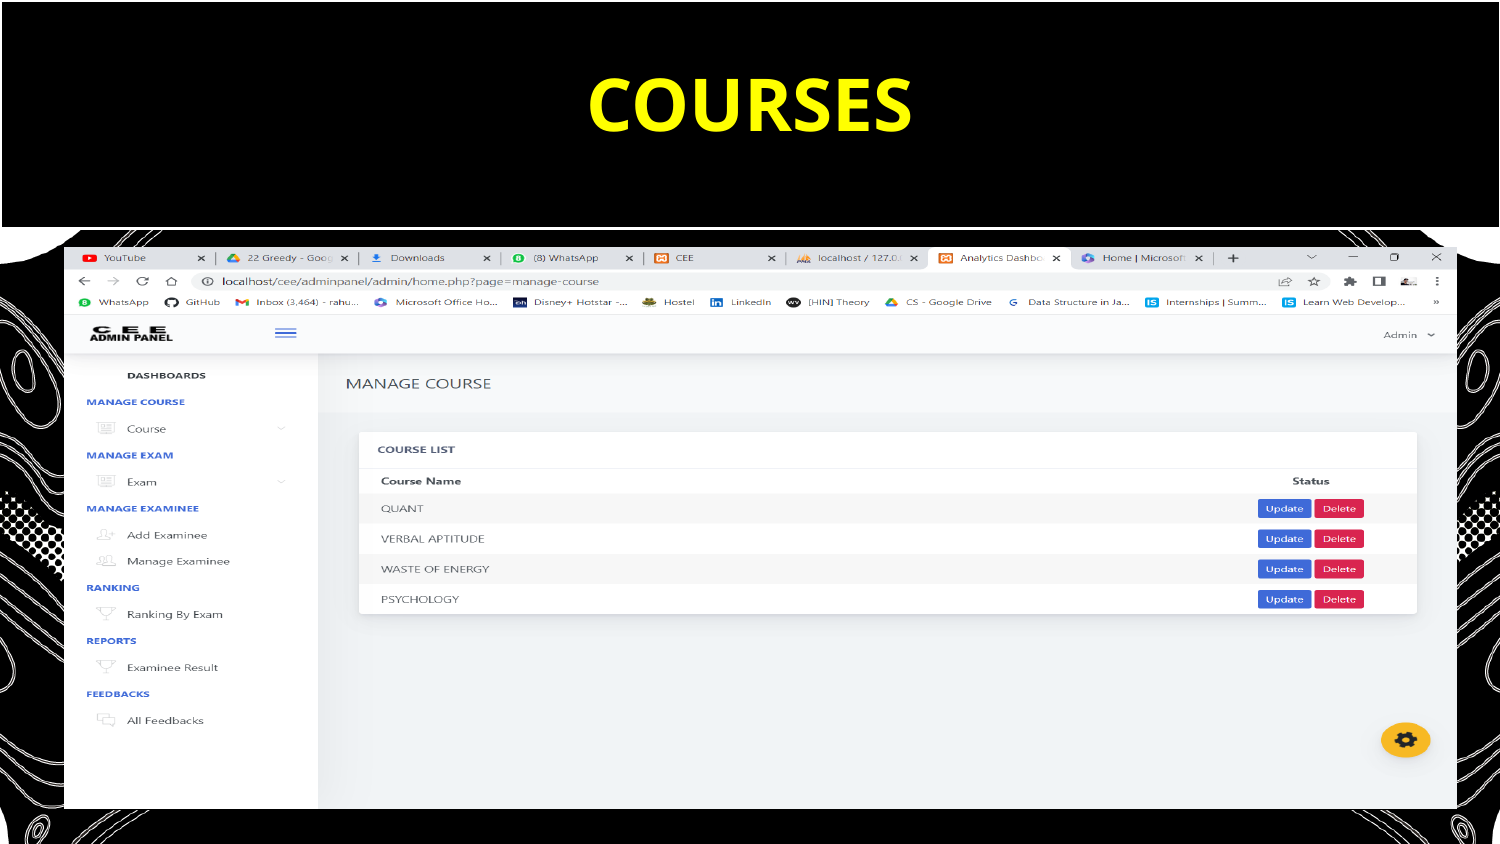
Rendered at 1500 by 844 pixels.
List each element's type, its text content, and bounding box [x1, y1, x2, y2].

picture [0, 230, 1500, 844]
title COURSES [22, 43, 1479, 229]
